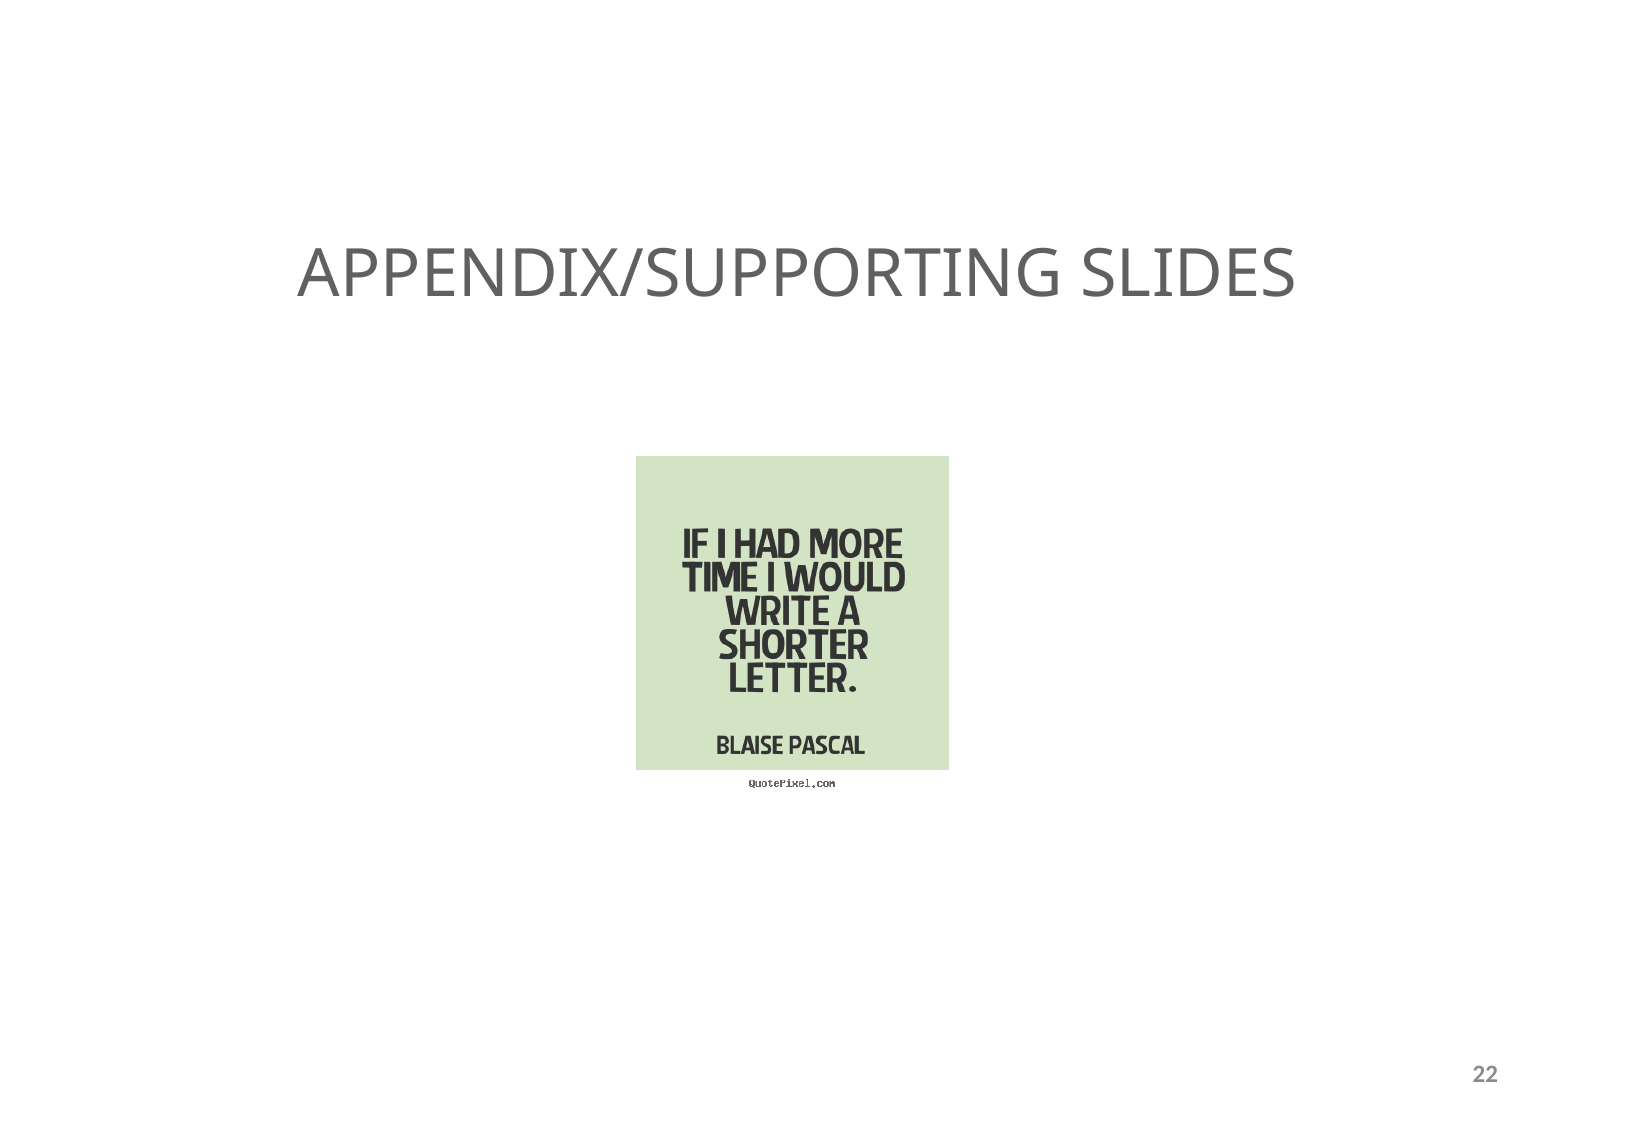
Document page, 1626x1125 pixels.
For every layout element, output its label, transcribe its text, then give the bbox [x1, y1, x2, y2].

text_box APPENDIX/SUPPORTING SLIDES [283, 244, 1313, 315]
slide_number 21 [1147, 1042, 1514, 1103]
picture [636, 456, 949, 796]
